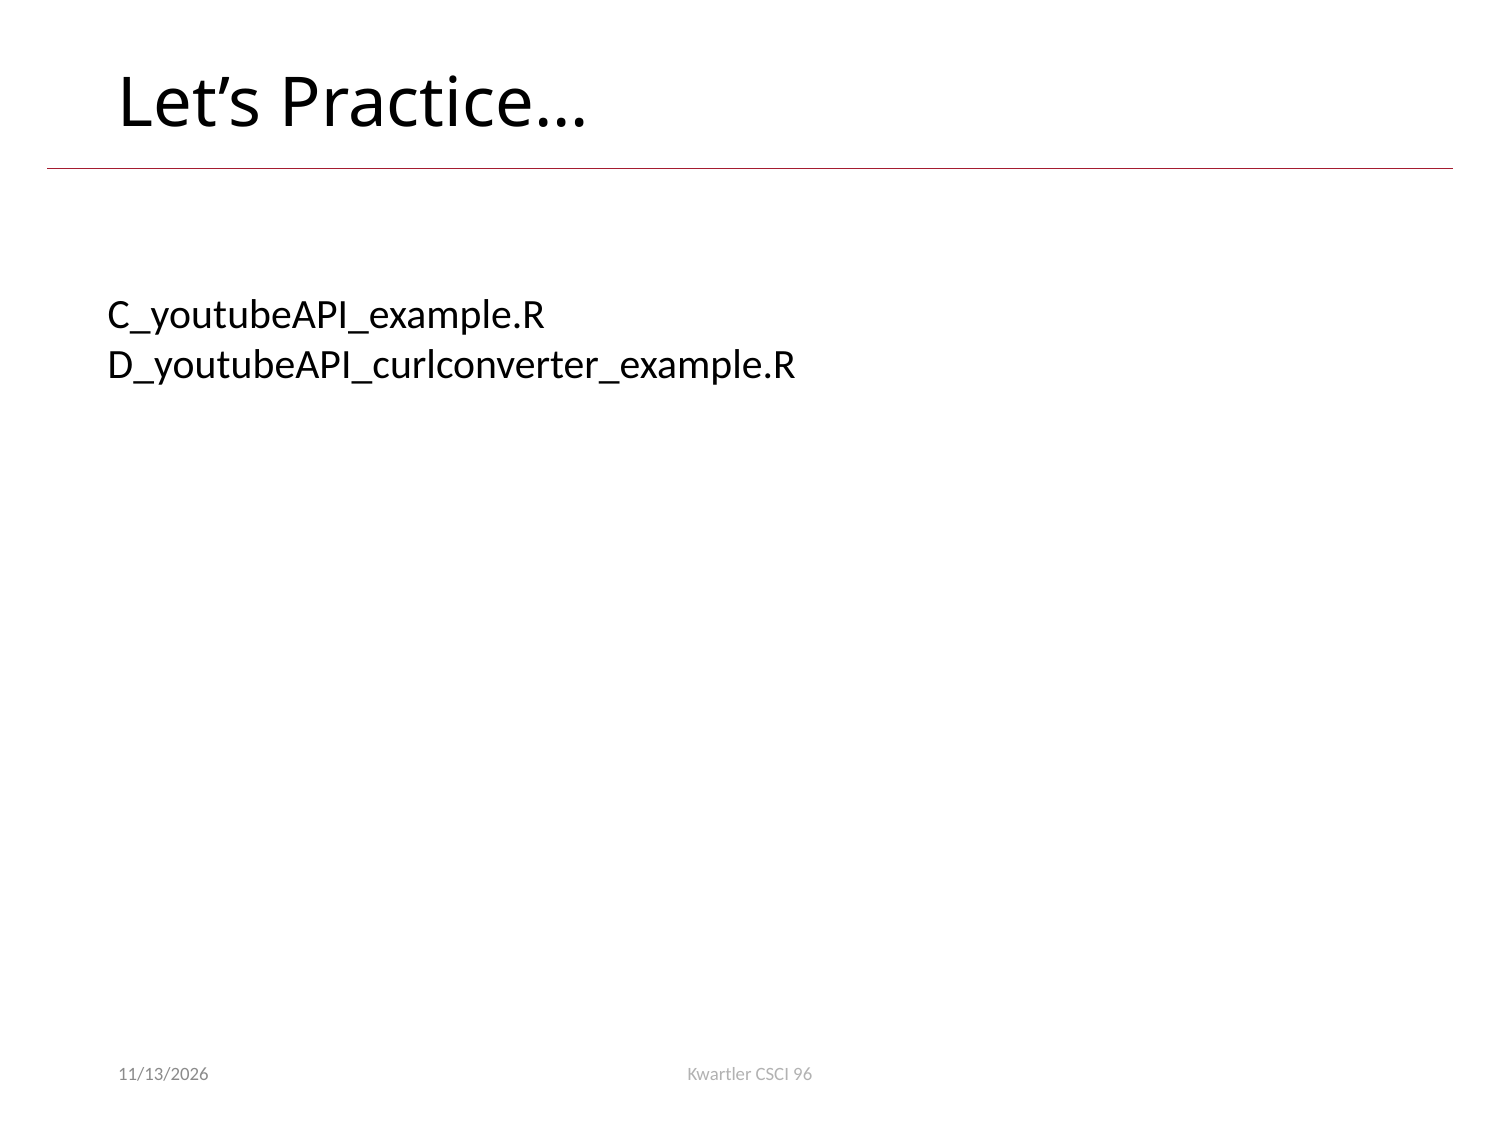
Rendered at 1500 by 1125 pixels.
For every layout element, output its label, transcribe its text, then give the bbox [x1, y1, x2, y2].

text_box C_youtubeAPI_example.R D_youtubeAPI_curlconverter_example.R [92, 279, 812, 395]
title Let’s Practice… [103, 59, 1397, 157]
footer Kwartler CSCI 96 [496, 1042, 1004, 1103]
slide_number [103, 1042, 441, 1103]
